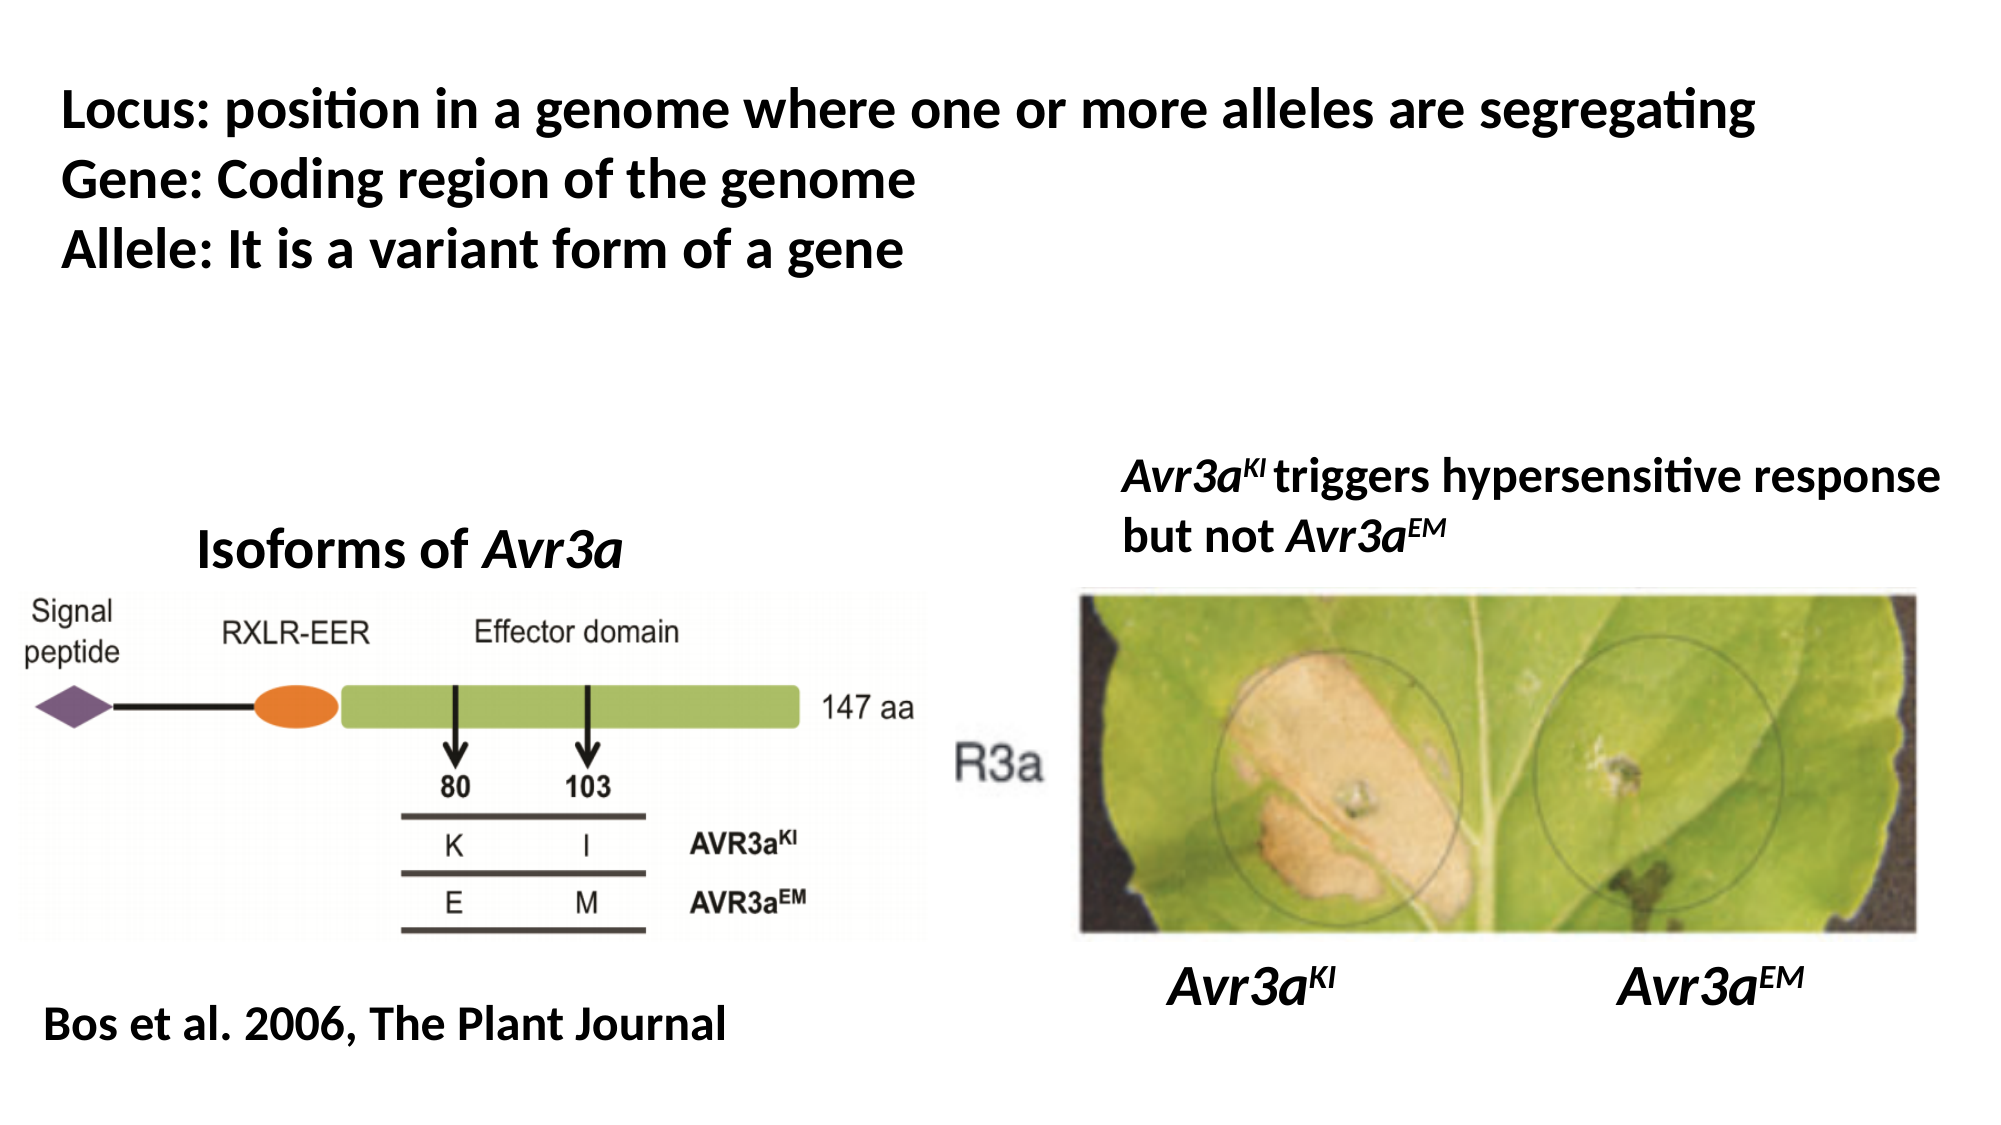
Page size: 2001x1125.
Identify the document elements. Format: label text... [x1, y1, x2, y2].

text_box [18, 434, 1982, 1062]
text_box Locus: position in a genome where one or more alleles are segregating Gene: Coding region of the genome Allele: It is a variant form of a gene [46, 63, 1928, 288]
